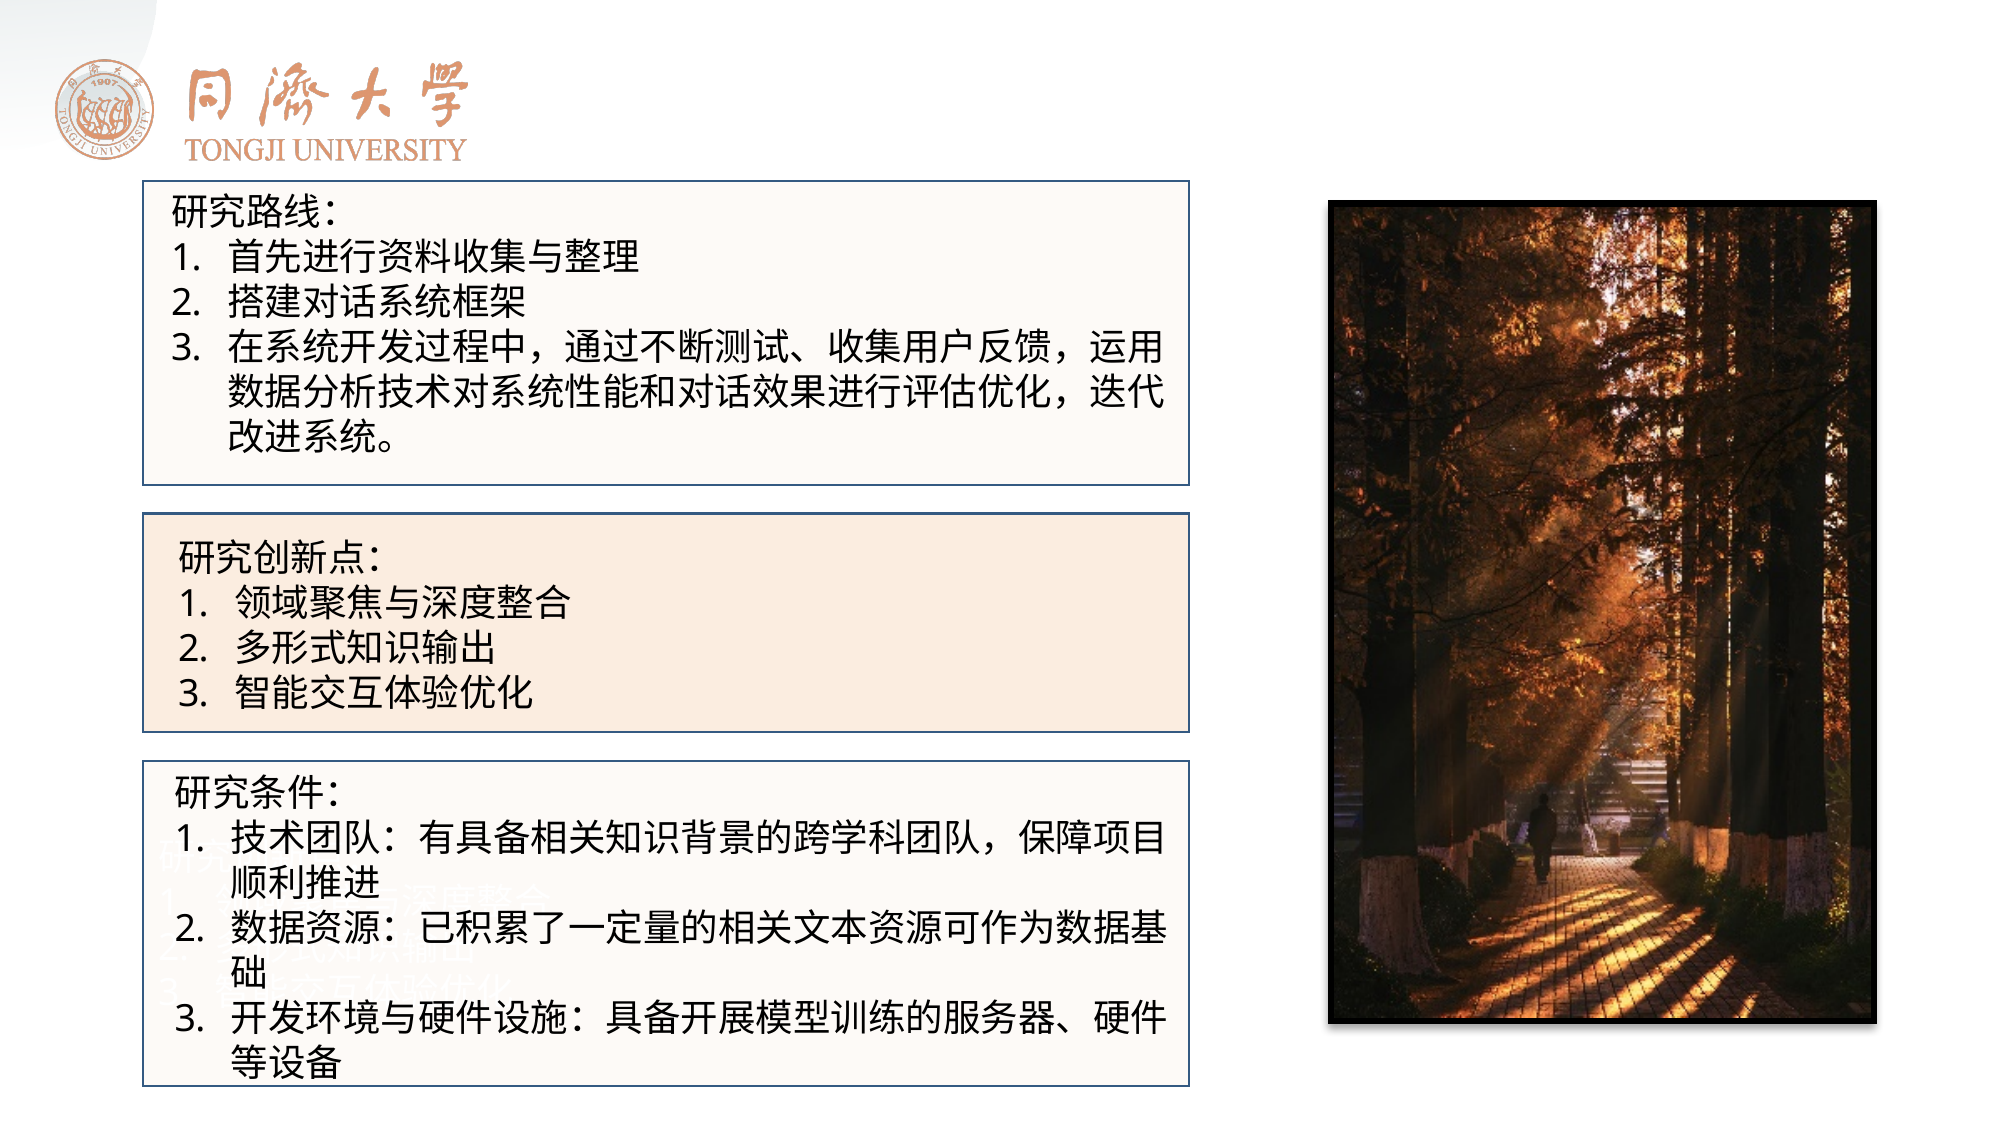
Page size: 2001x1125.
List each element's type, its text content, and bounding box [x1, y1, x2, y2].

text_box 研究创新点： 领域聚焦与深度整合 多形式知识输出 智能交互体验优化 [163, 526, 1219, 784]
picture [55, 59, 468, 161]
text_box [0, 0, 158, 151]
text_box [142, 180, 156, 486]
text_box 研究条件： 技术团队：有具备相关知识背景的跨学科团队，保障项目顺利推进 数据资源：已积累了一定量的相关文本资源可作为数据基础 开发环境与硬件设施：具备开展模型训练的服务器、硬件等设备 [159, 761, 1215, 1018]
picture [1333, 206, 1871, 1018]
text_box 研究创新点： 领域聚焦与深度整合 多形式知识输出 智能交互体验优化 [142, 760, 1190, 1087]
text_box [142, 512, 1190, 733]
text_box 研究路线： 首先进行资料收集与整理 搭建对话系统框架 在系统开发过程中，通过不断测试、收集用户反馈，运用数据分析技术对系统性能和对话效果进行评估优化，迭代改进系统。 [156, 180, 1211, 526]
